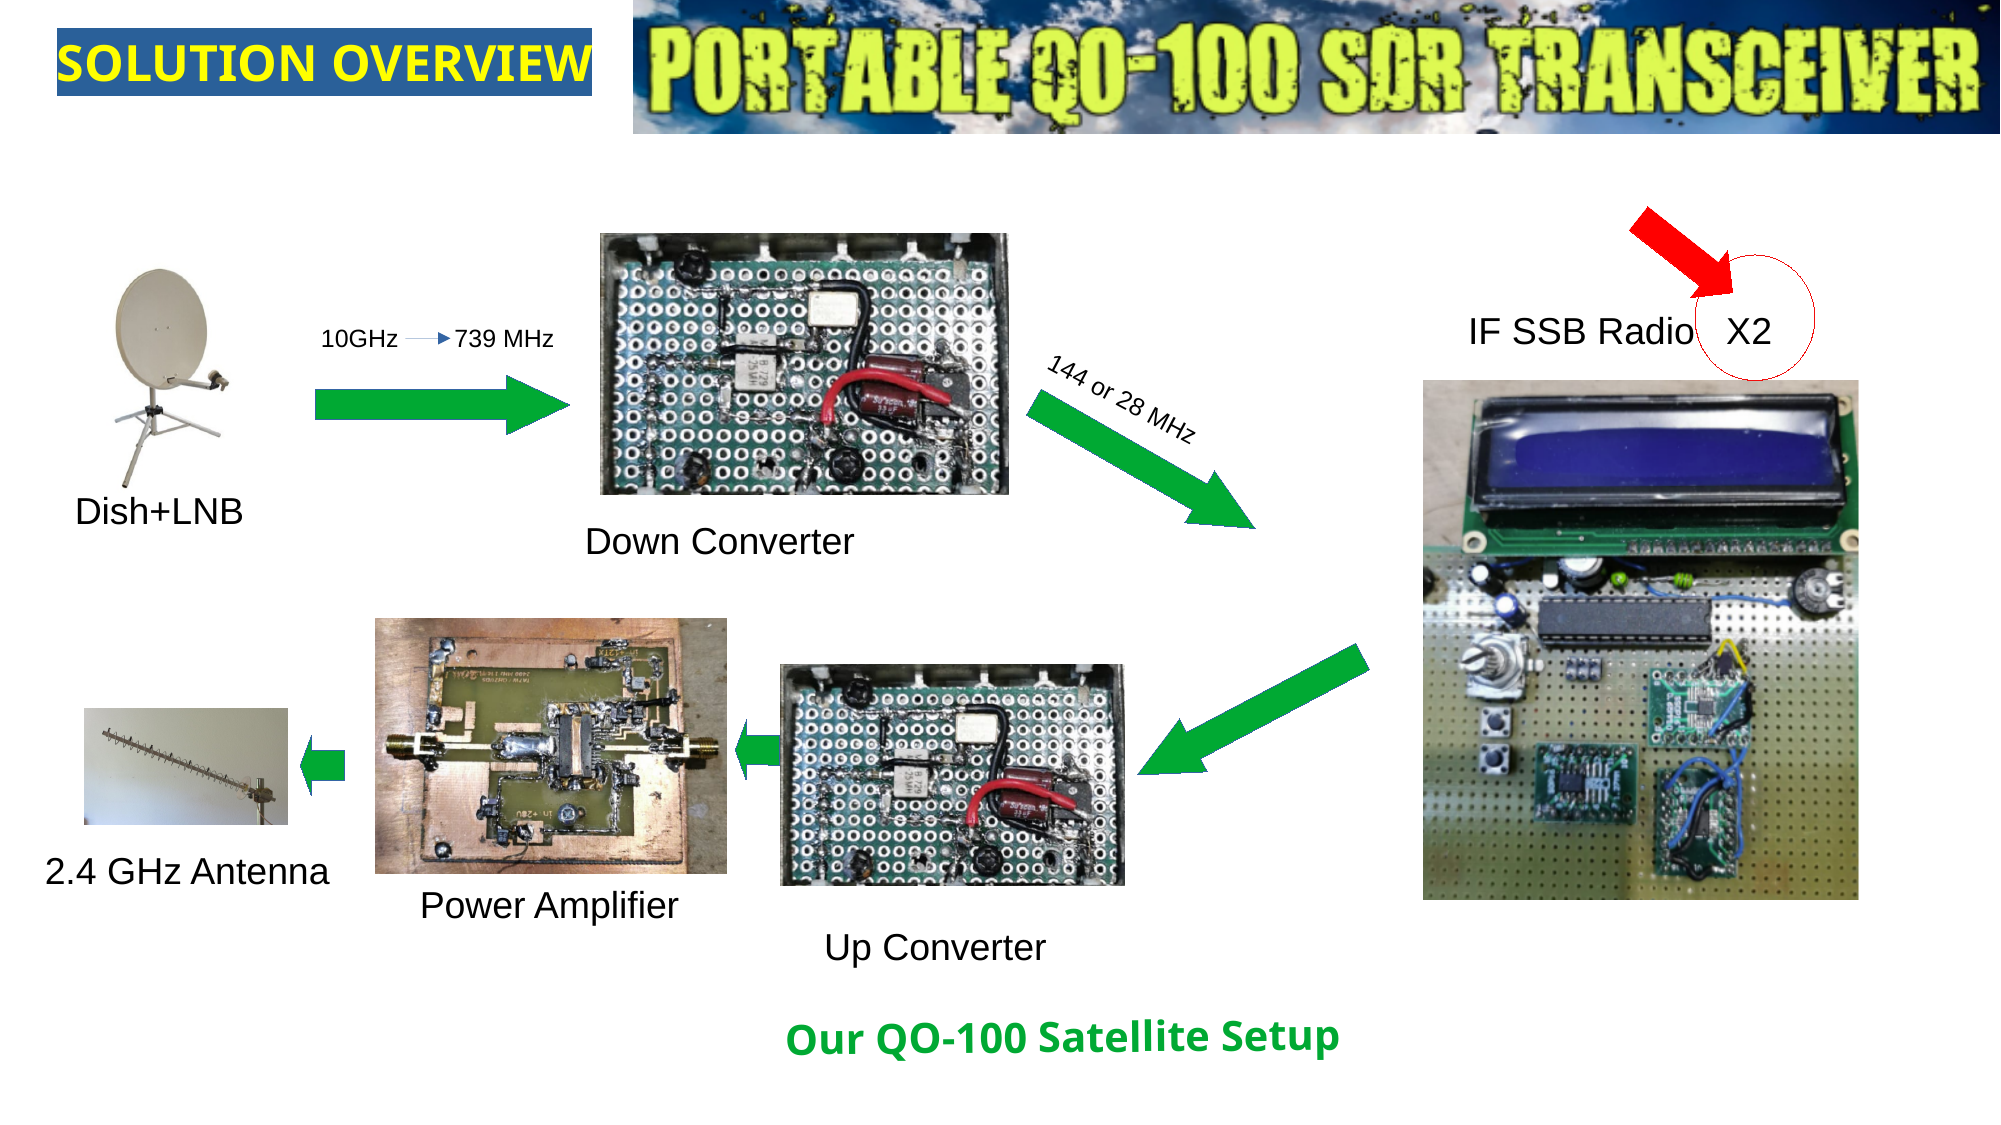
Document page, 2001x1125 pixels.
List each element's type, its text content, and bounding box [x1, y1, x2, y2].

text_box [29, 233, 1861, 973]
text_box SOLUTION OVERVIEW [0, 24, 658, 203]
text_box Our QO-100 Satellite Setup [537, 998, 1589, 1125]
picture [632, 0, 2000, 134]
text_box [1629, 206, 1680, 232]
